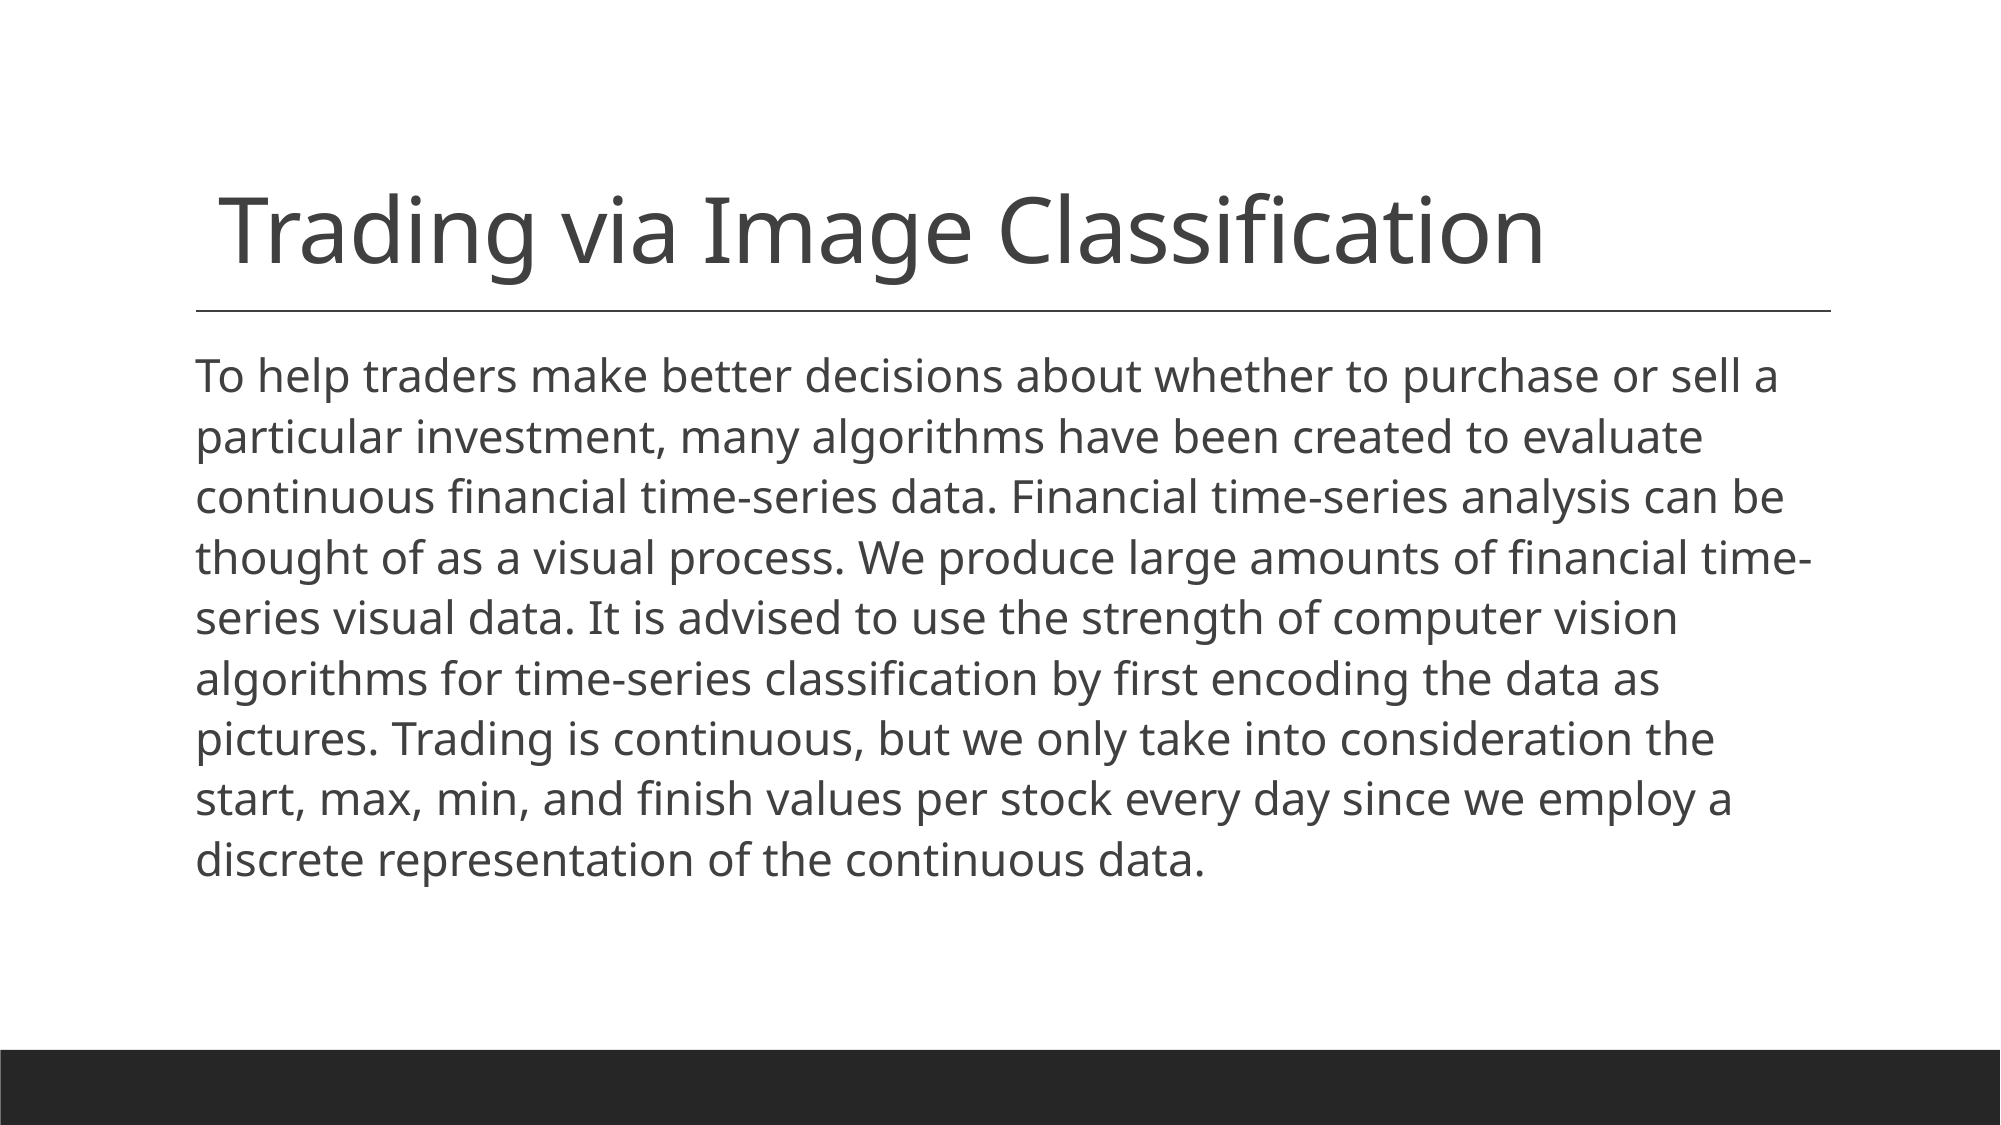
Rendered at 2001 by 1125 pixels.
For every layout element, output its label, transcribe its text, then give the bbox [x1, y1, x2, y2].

list To help traders make better decisions about whether to purchase or sell a particular investment, many algorithms have been created to evaluate continuous financial time-series data. Financial time-series analysis can be thought of as a visual process. We produce large amounts of financial time-series visual data. It is advised to use the strength of computer vision algorithms for time-series classification by first encoding the data as pictures. Trading is continuous, but we only take into consideration the start, max, min, and finish values per stock every day since we employ a discrete representation of the continuous data. [180, 334, 1830, 1025]
title Trading via Image Classification [180, 154, 1830, 291]
